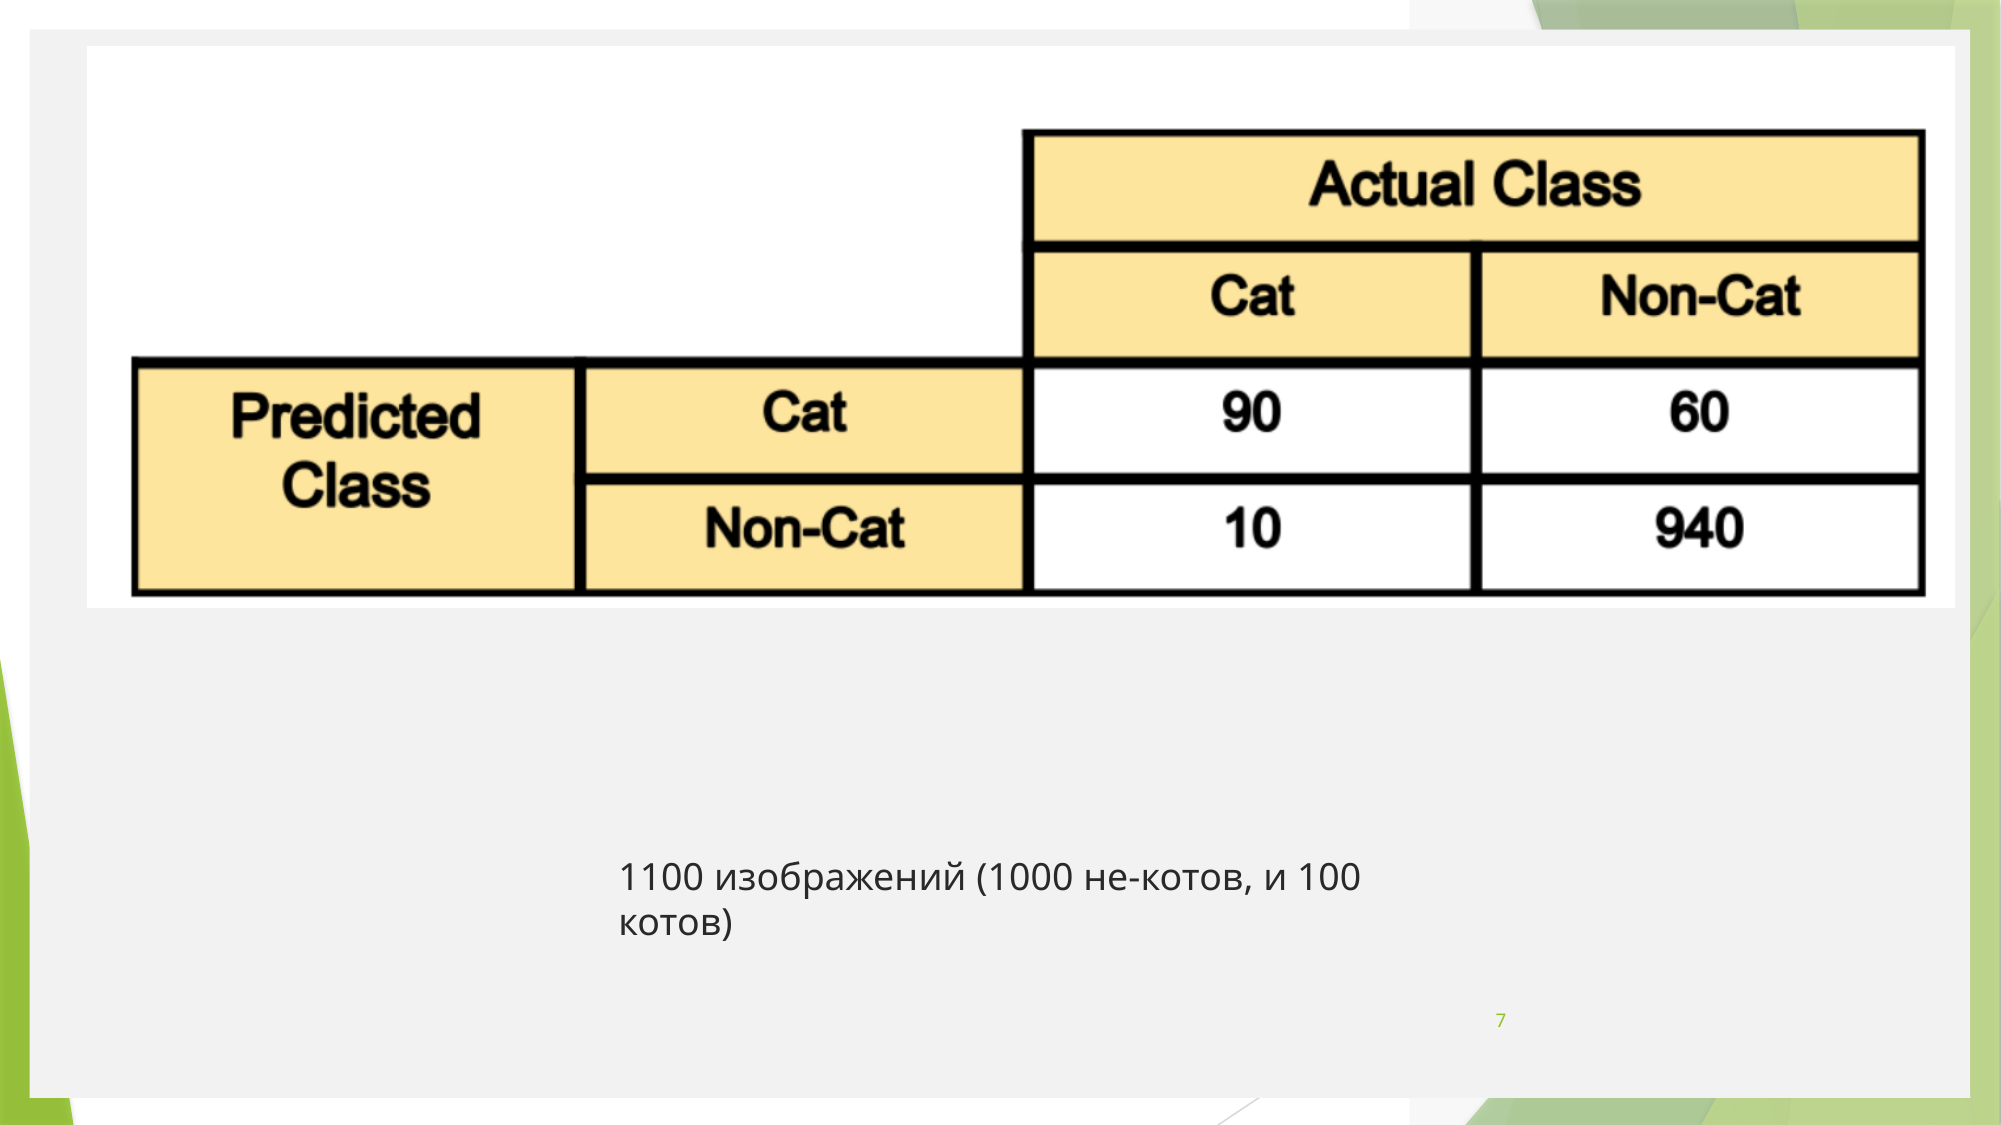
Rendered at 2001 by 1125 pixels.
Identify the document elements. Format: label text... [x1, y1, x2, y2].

slide_number 7 [1409, 991, 1522, 1051]
text_box 1100 изображений (1000 не-котов, и 100 котов) [603, 845, 1397, 951]
picture [86, 45, 1956, 609]
